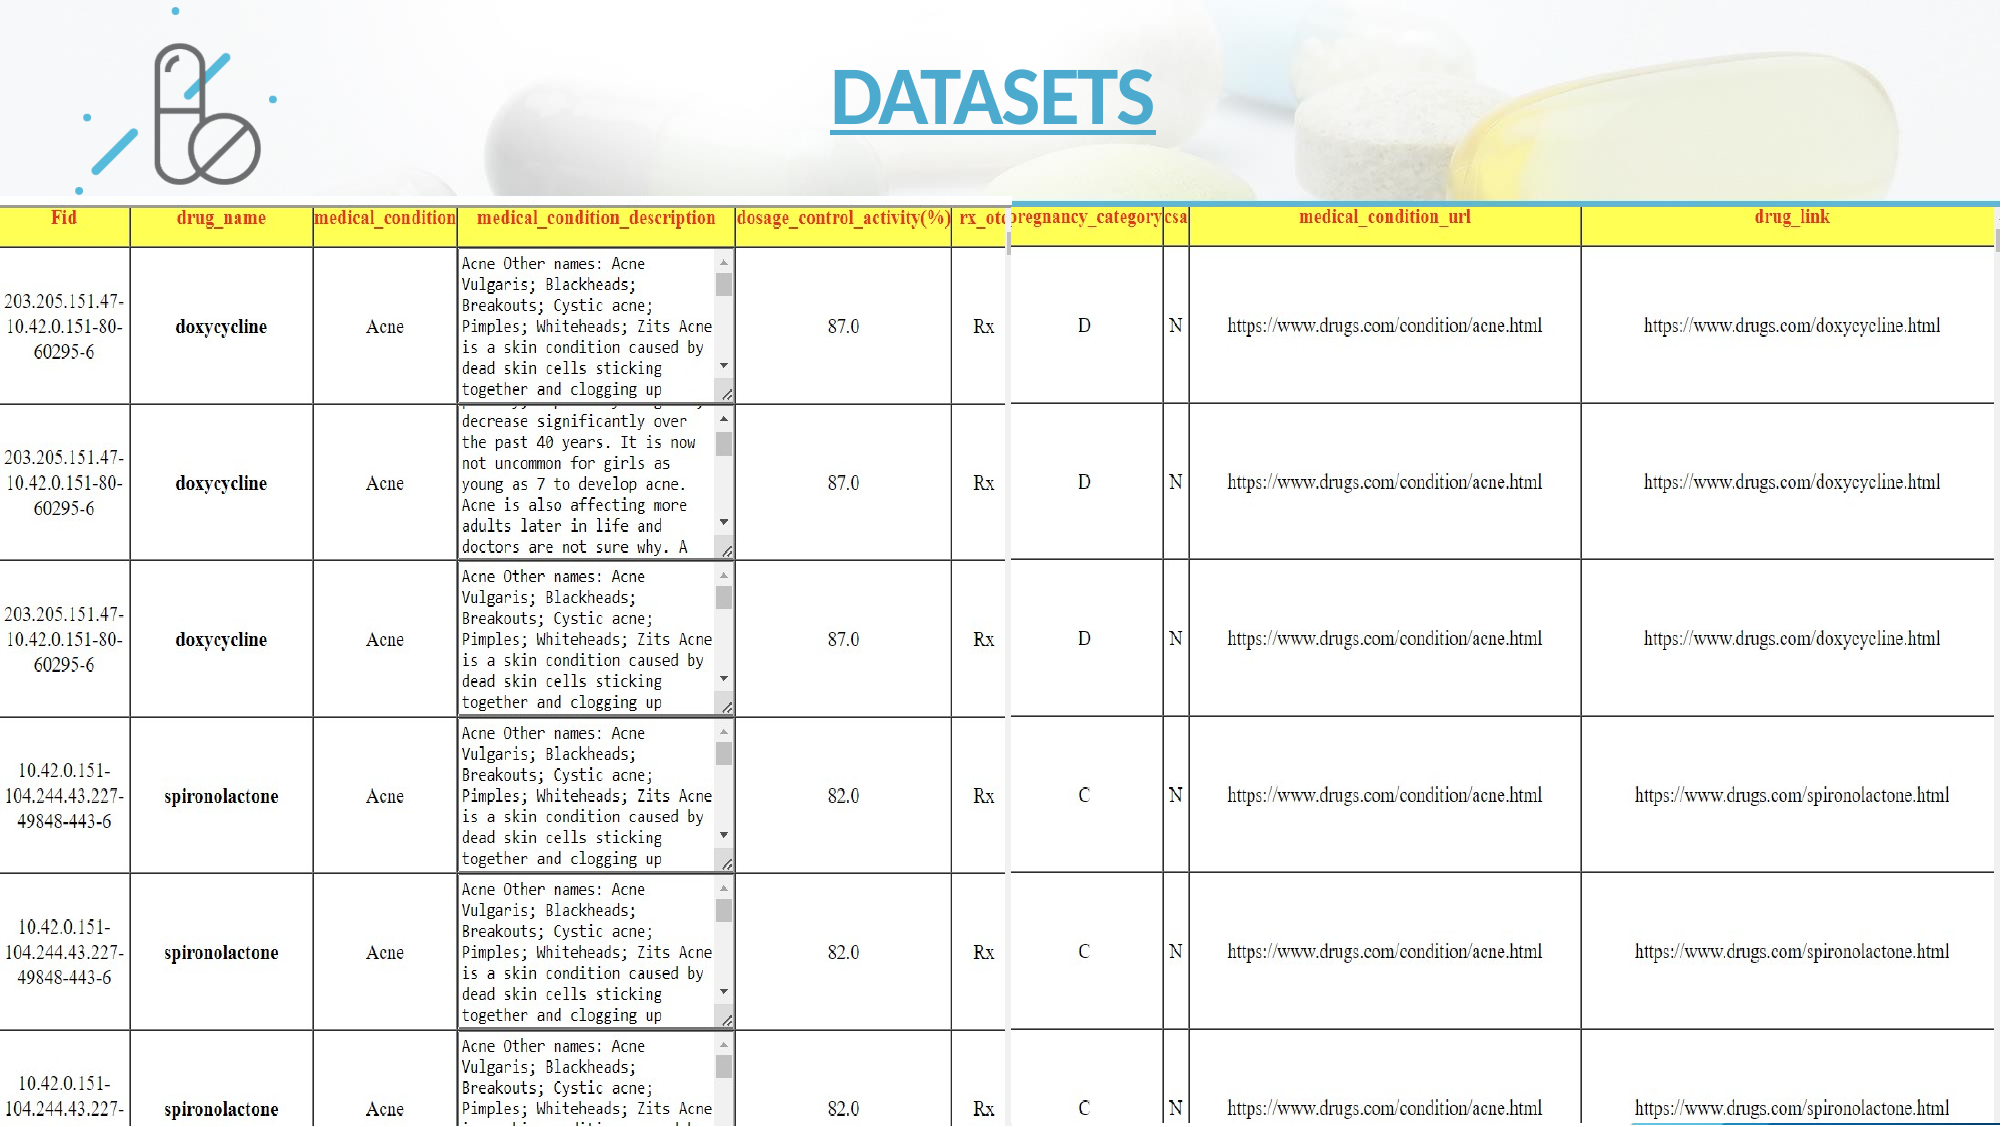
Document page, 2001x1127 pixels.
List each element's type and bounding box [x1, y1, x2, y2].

text_box [0, 0, 2000, 1126]
